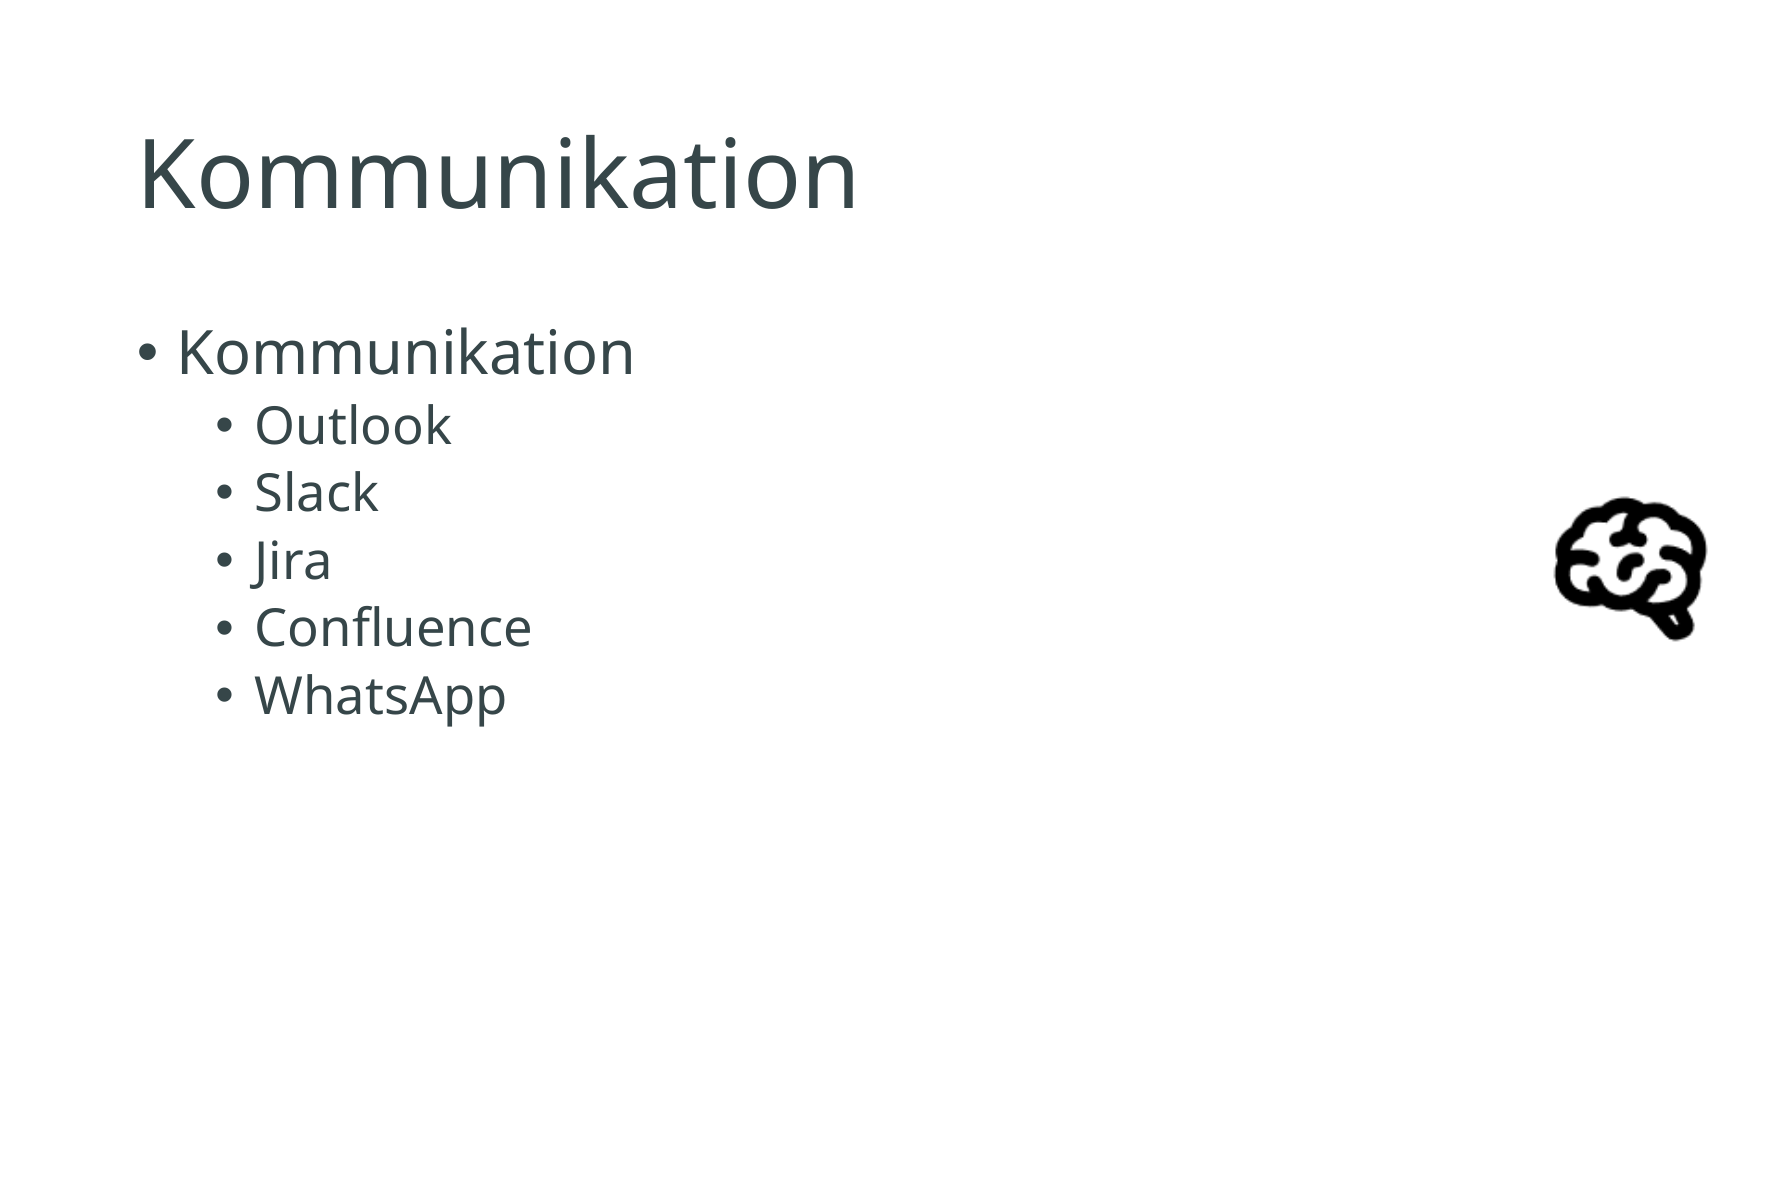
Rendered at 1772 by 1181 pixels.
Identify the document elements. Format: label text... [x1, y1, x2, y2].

picture [1543, 484, 1721, 662]
list Kommunikation Outlook Slack Jira Confluence WhatsApp [121, 314, 1650, 1064]
title Kommunikation [121, 62, 1650, 292]
